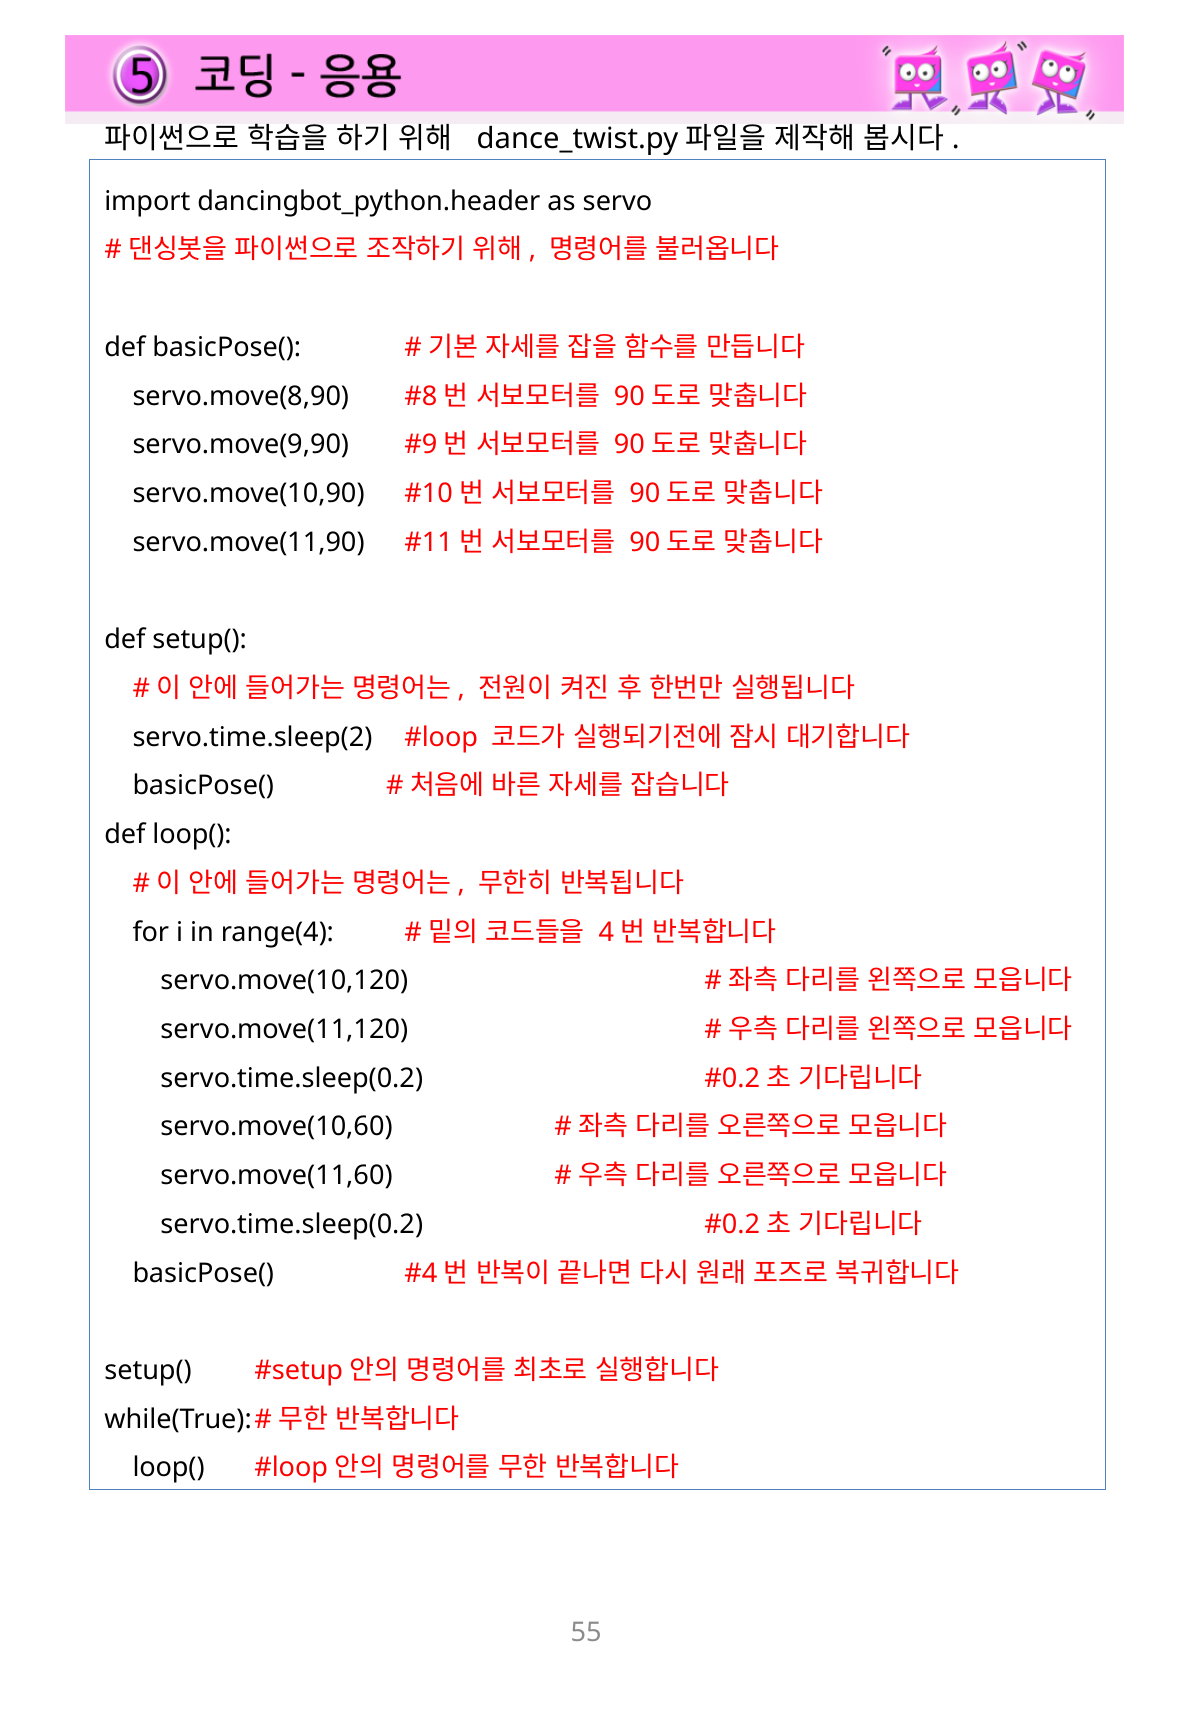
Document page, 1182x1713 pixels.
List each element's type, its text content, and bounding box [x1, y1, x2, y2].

text_box import dancingbot_python.header as servo #댄싱봇을 파이썬으로 조작하기 위해, 명령어를 불러옵니다 def basicPose(): #기본 자세를 잡을 함수를 만듭니다 servo.move(8,90) #8번 서보모터를 90도로 맞춥니다 servo.move(9,90) #9번 서보모터를 90도로 맞춥니다 servo.move(10,90) #10번 서보모터를 90도로 맞춥니다 servo.move(11,90) #11번 서보모터를 90도로 맞춥니다 def setup(): #이 안에 들어가는 명령어는, 전원이 켜진 후 한번만 실행됩니다 servo.time.sleep(2) #loop 코드가 실행되기전에 잠시 대기합니다 basicPose() #처음에 바른 자세를 잡습니다 def loop(): #이 안에 들어가는 명령어는, 무한히 반복됩니다 for i in range(4): #밑의 코드들을 4번 반복합니다 servo.move(10,120) #좌측 다리를 왼쪽으로 모읍니다 servo.move(11,120) #우측 다리를 왼쪽으로 모읍니다 servo.time.sleep(0.2) #0.2초 기다립니다 servo.move(10,60) #좌측 다리를 오른쪽으로 모읍니다 servo.move(11,60) #우측 다리를 오른쪽으로 모읍니다 servo.time.sleep(0.2) #0.2초 기다립니다 basicPose() #4번 반복이 끝나면 다시 원래 포즈로 복귀합니다 setup() #setup안의 명령어를 최초로 실행합니다 while(True): #무한 반복합니다 loop() #loop안의 명령어를 무한 반복합니다 [89, 159, 1106, 1490]
text_box 파이썬으로 학습을 하기 위해 dance_twist.py파일을 제작해 봅시다. [89, 112, 1047, 212]
picture [65, 35, 1124, 124]
slide_number 55 [342, 1587, 619, 1679]
